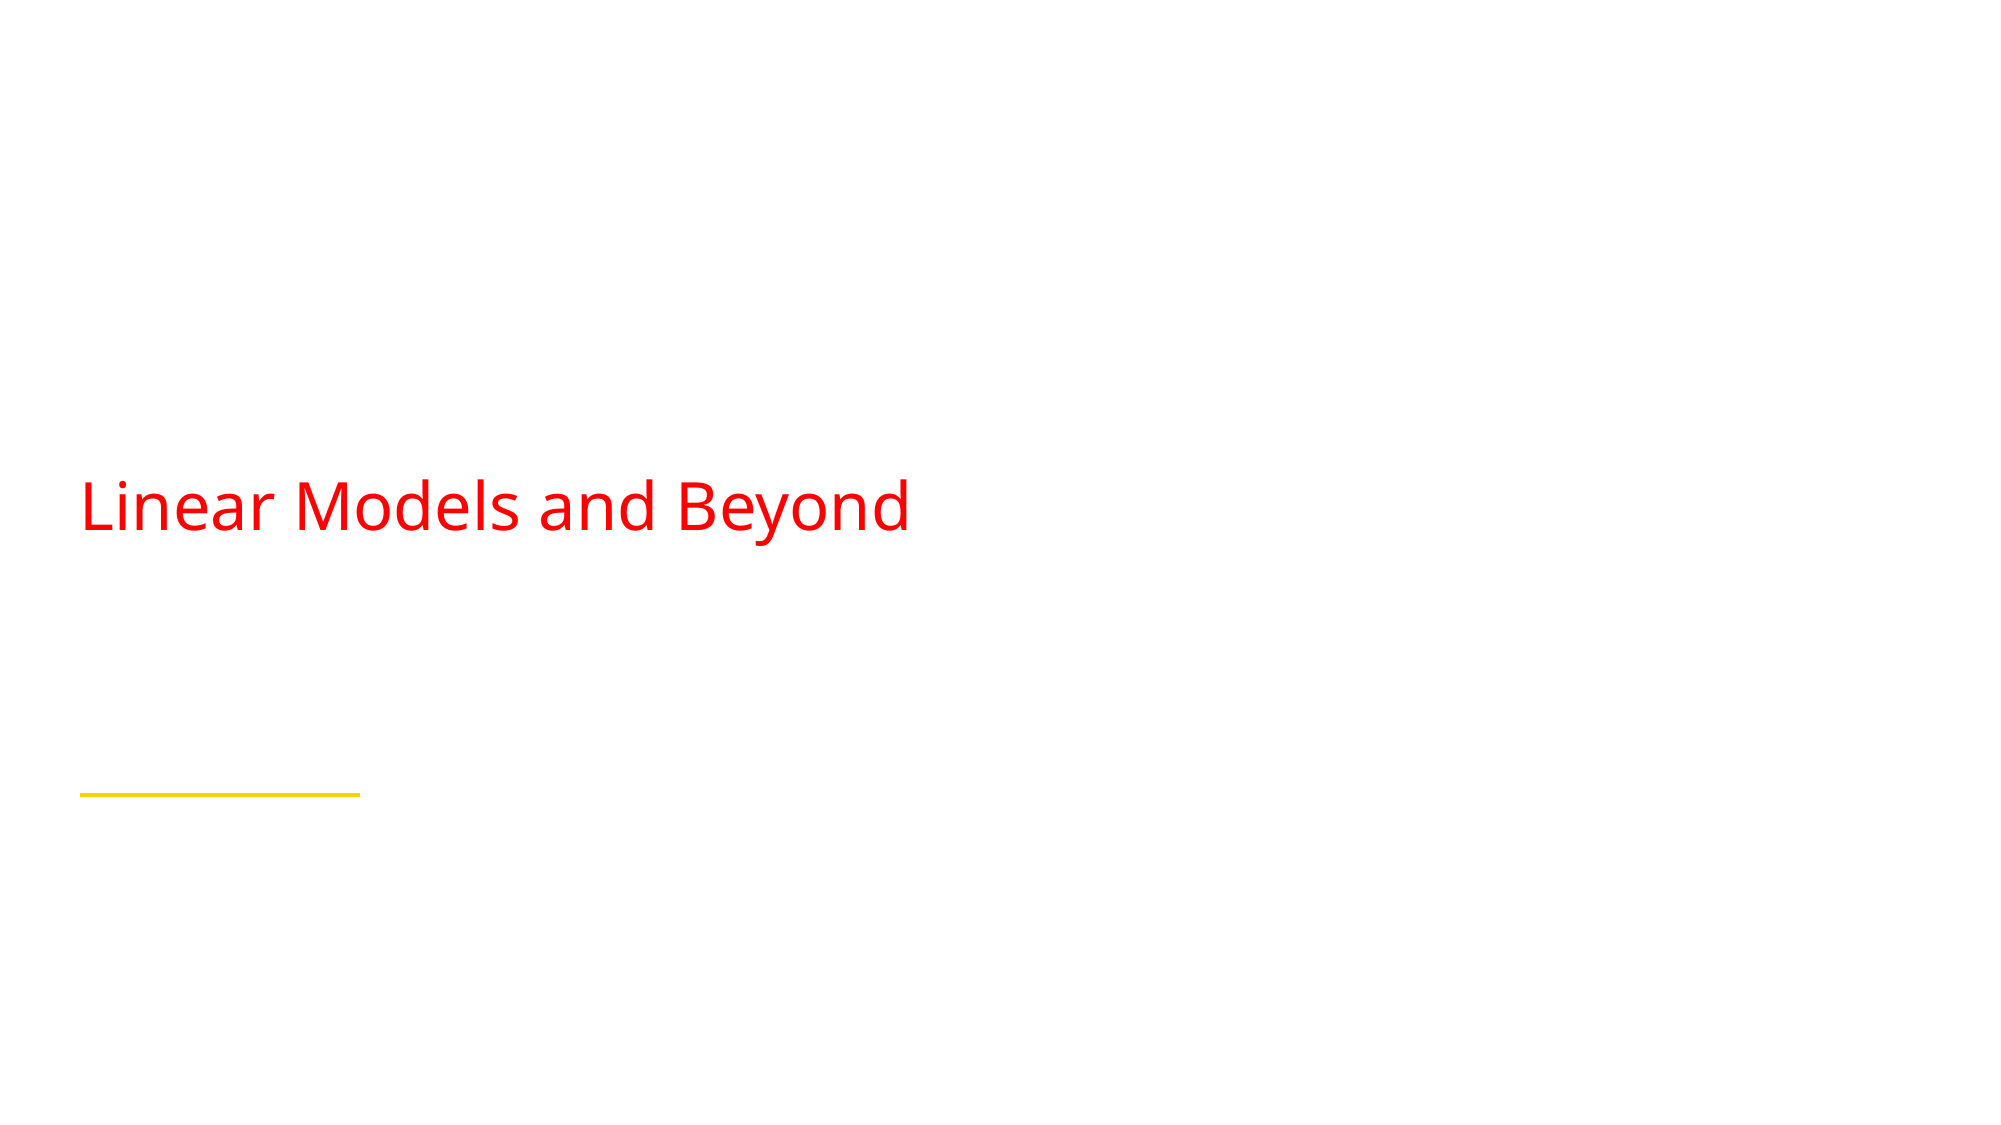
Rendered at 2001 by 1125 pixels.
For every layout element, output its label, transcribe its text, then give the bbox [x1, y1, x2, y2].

title Linear Models and Beyond [79, 464, 1020, 757]
